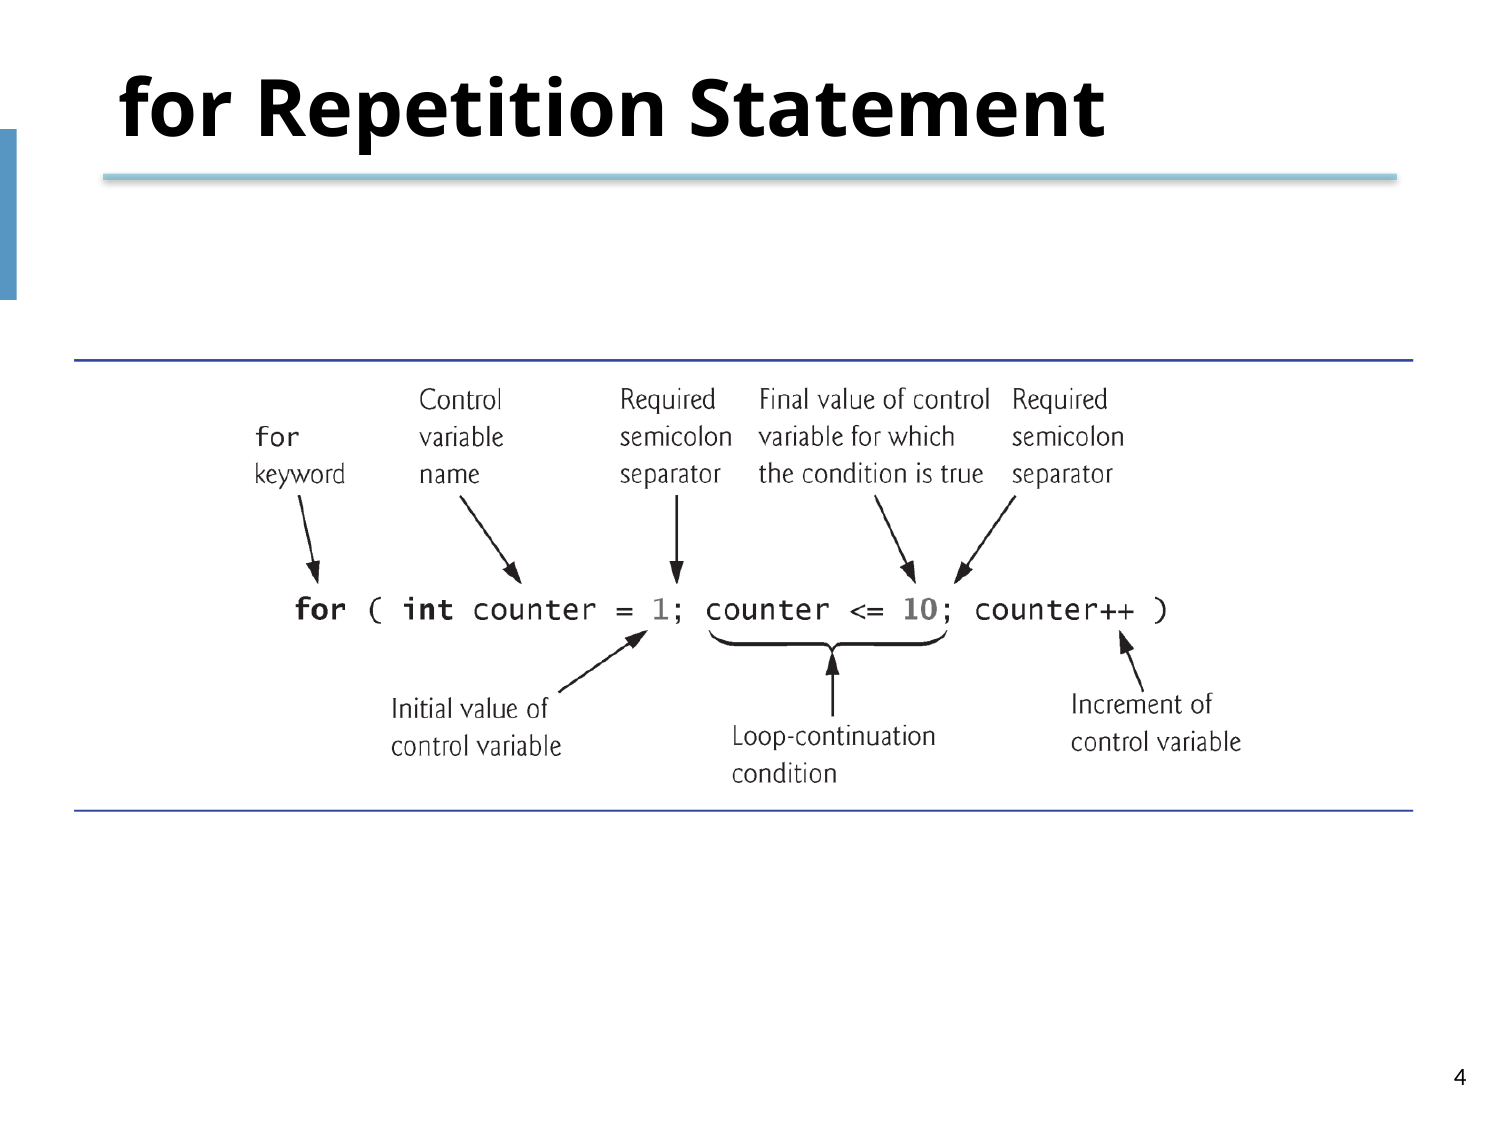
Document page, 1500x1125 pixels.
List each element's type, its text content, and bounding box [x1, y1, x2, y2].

picture [50, 269, 1426, 818]
title for Repetition Statement [103, 25, 1397, 185]
slide_number 4 [1131, 1045, 1482, 1106]
